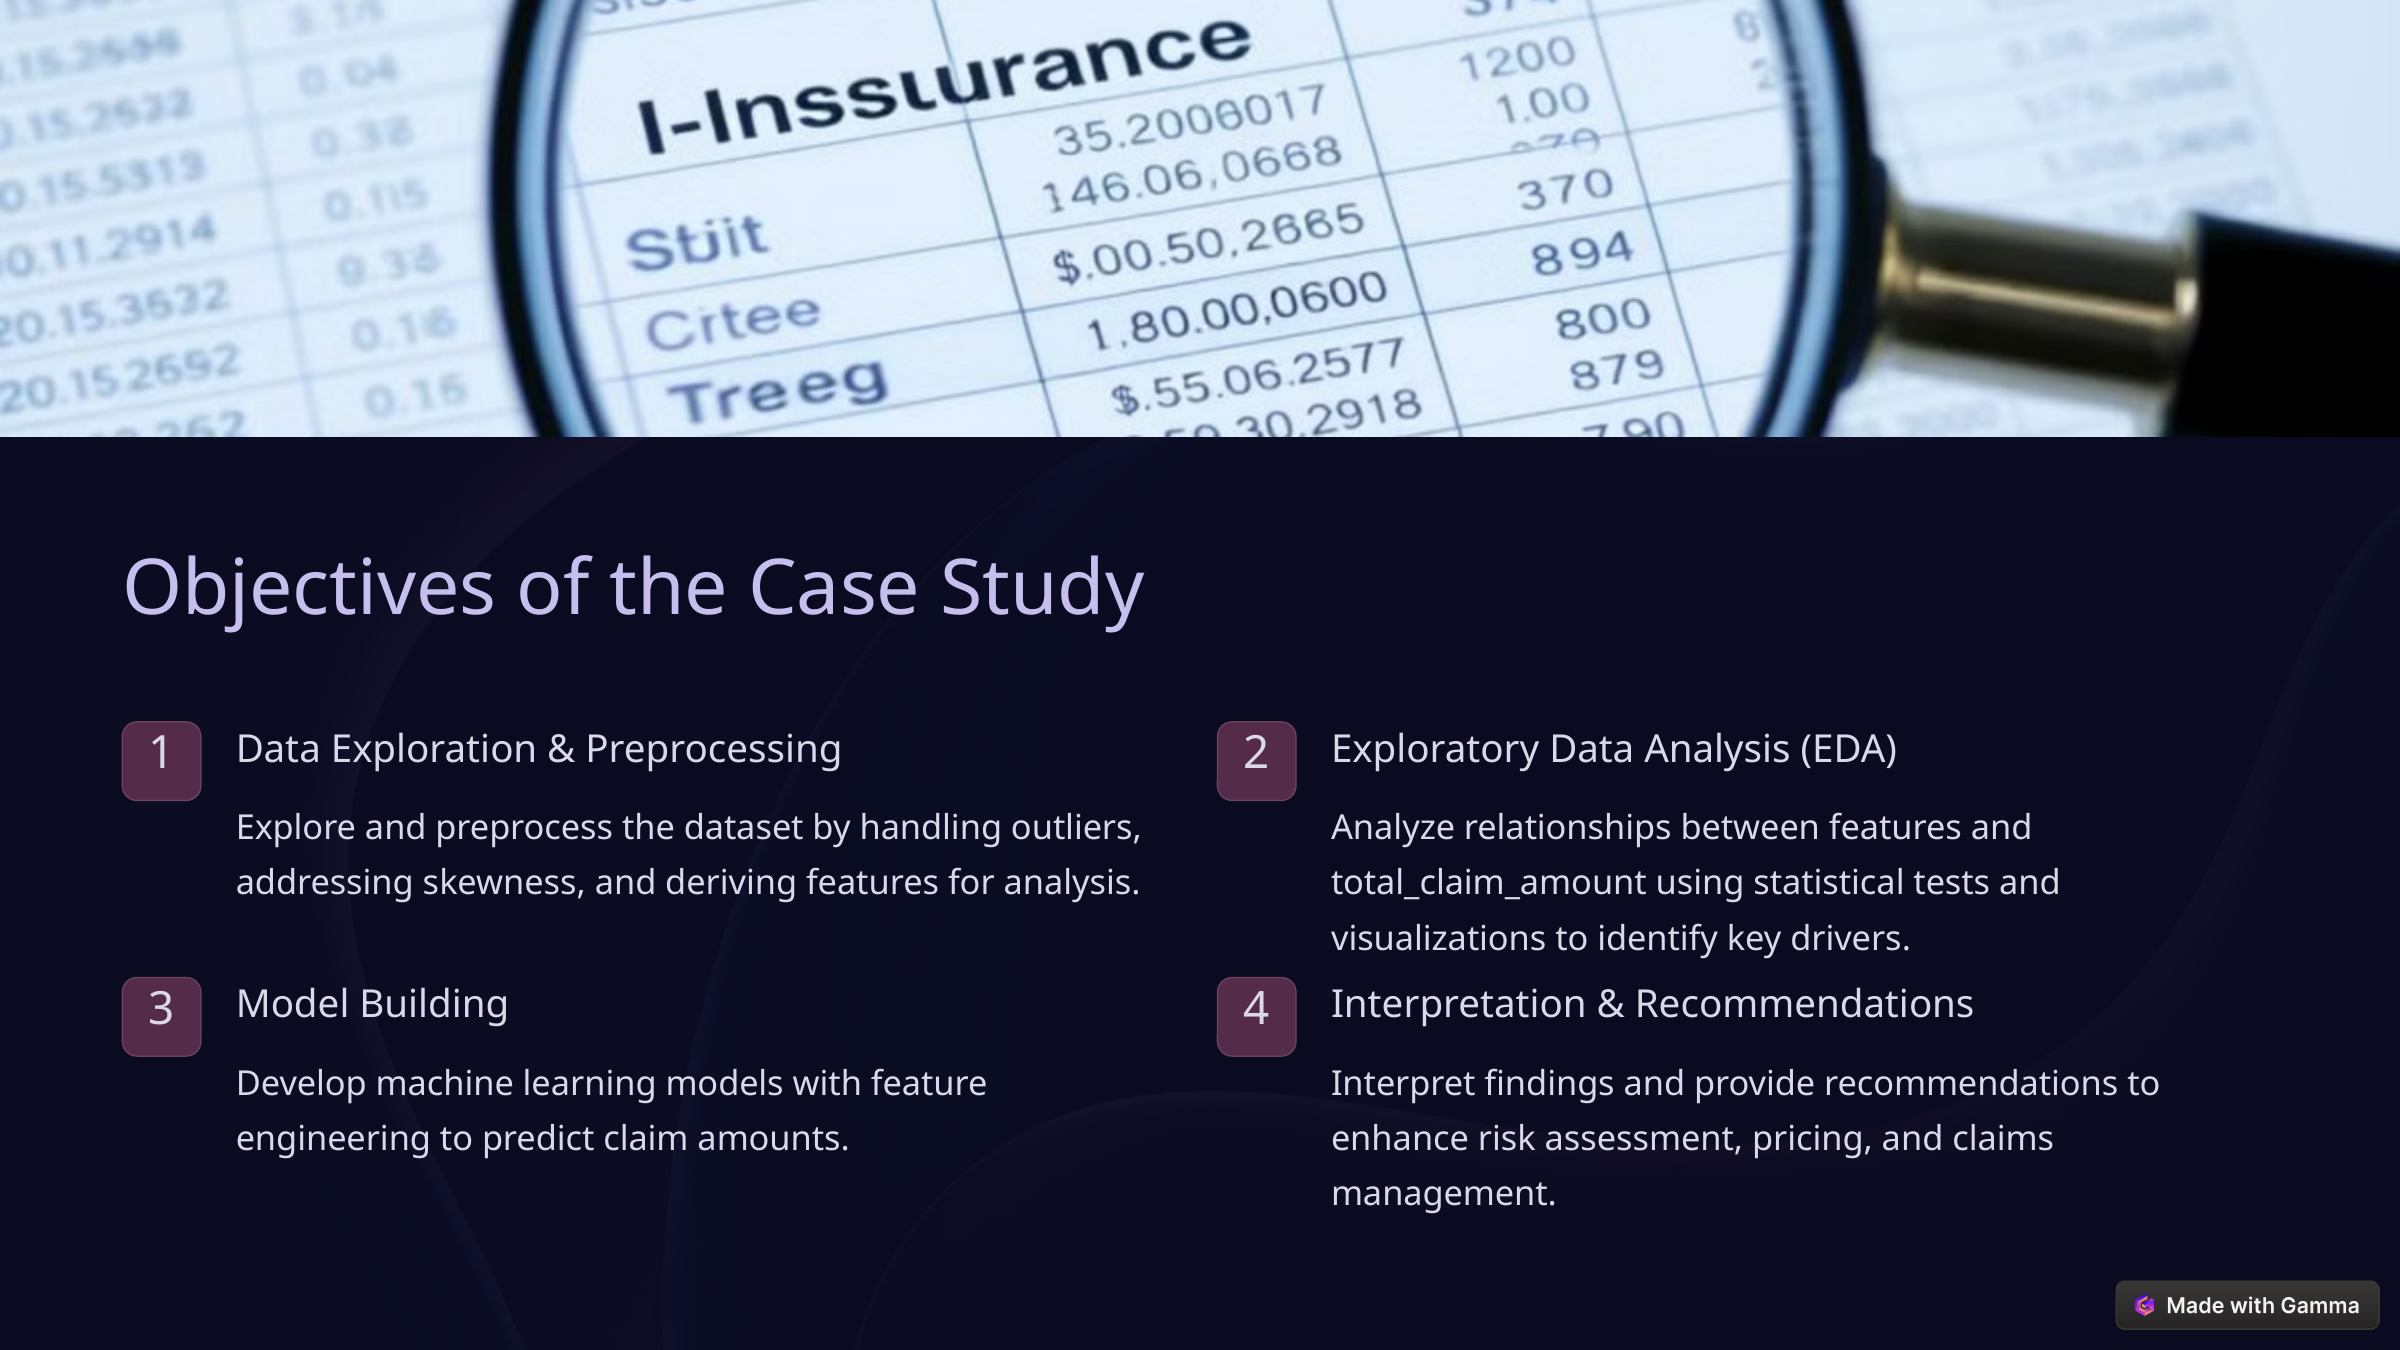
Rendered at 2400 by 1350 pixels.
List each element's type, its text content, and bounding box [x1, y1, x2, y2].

text_box [122, 1198, 2278, 1255]
text_box [1217, 721, 1297, 801]
text_box Exploratory Data Analysis (EDA) [1331, 721, 1935, 771]
text_box Model Building [235, 977, 625, 1026]
picture [0, 0, 2400, 437]
text_box Objectives of the Case Study [122, 532, 1235, 630]
text_box Data Exploration & Preprocessing [235, 721, 878, 771]
text_box 1 [138, 731, 185, 791]
text_box [122, 977, 201, 1057]
text_box 2 [1233, 731, 1281, 791]
text_box Interpretation & Recommendations [1330, 977, 1999, 1026]
text_box [1217, 977, 1297, 1057]
text_box Develop machine learning models with feature engineering to predict claim amounts. [235, 1046, 1183, 1159]
text_box 4 [1233, 987, 1281, 1046]
text_box [122, 721, 201, 801]
text_box Interpret findings and provide recommendations to enhance risk assessment, pricing, and claims management. [1331, 1046, 2278, 1159]
text_box Explore and preprocess the dataset by handling outliers, addressing skewness, and deriving features for analysis. [235, 791, 1183, 904]
picture [2106, 1271, 2389, 1339]
text_box 3 [138, 987, 185, 1046]
text_box Analyze relationships between features and total_claim_amount using statistical tests and visualizations to identify key drivers. [1331, 791, 2278, 904]
